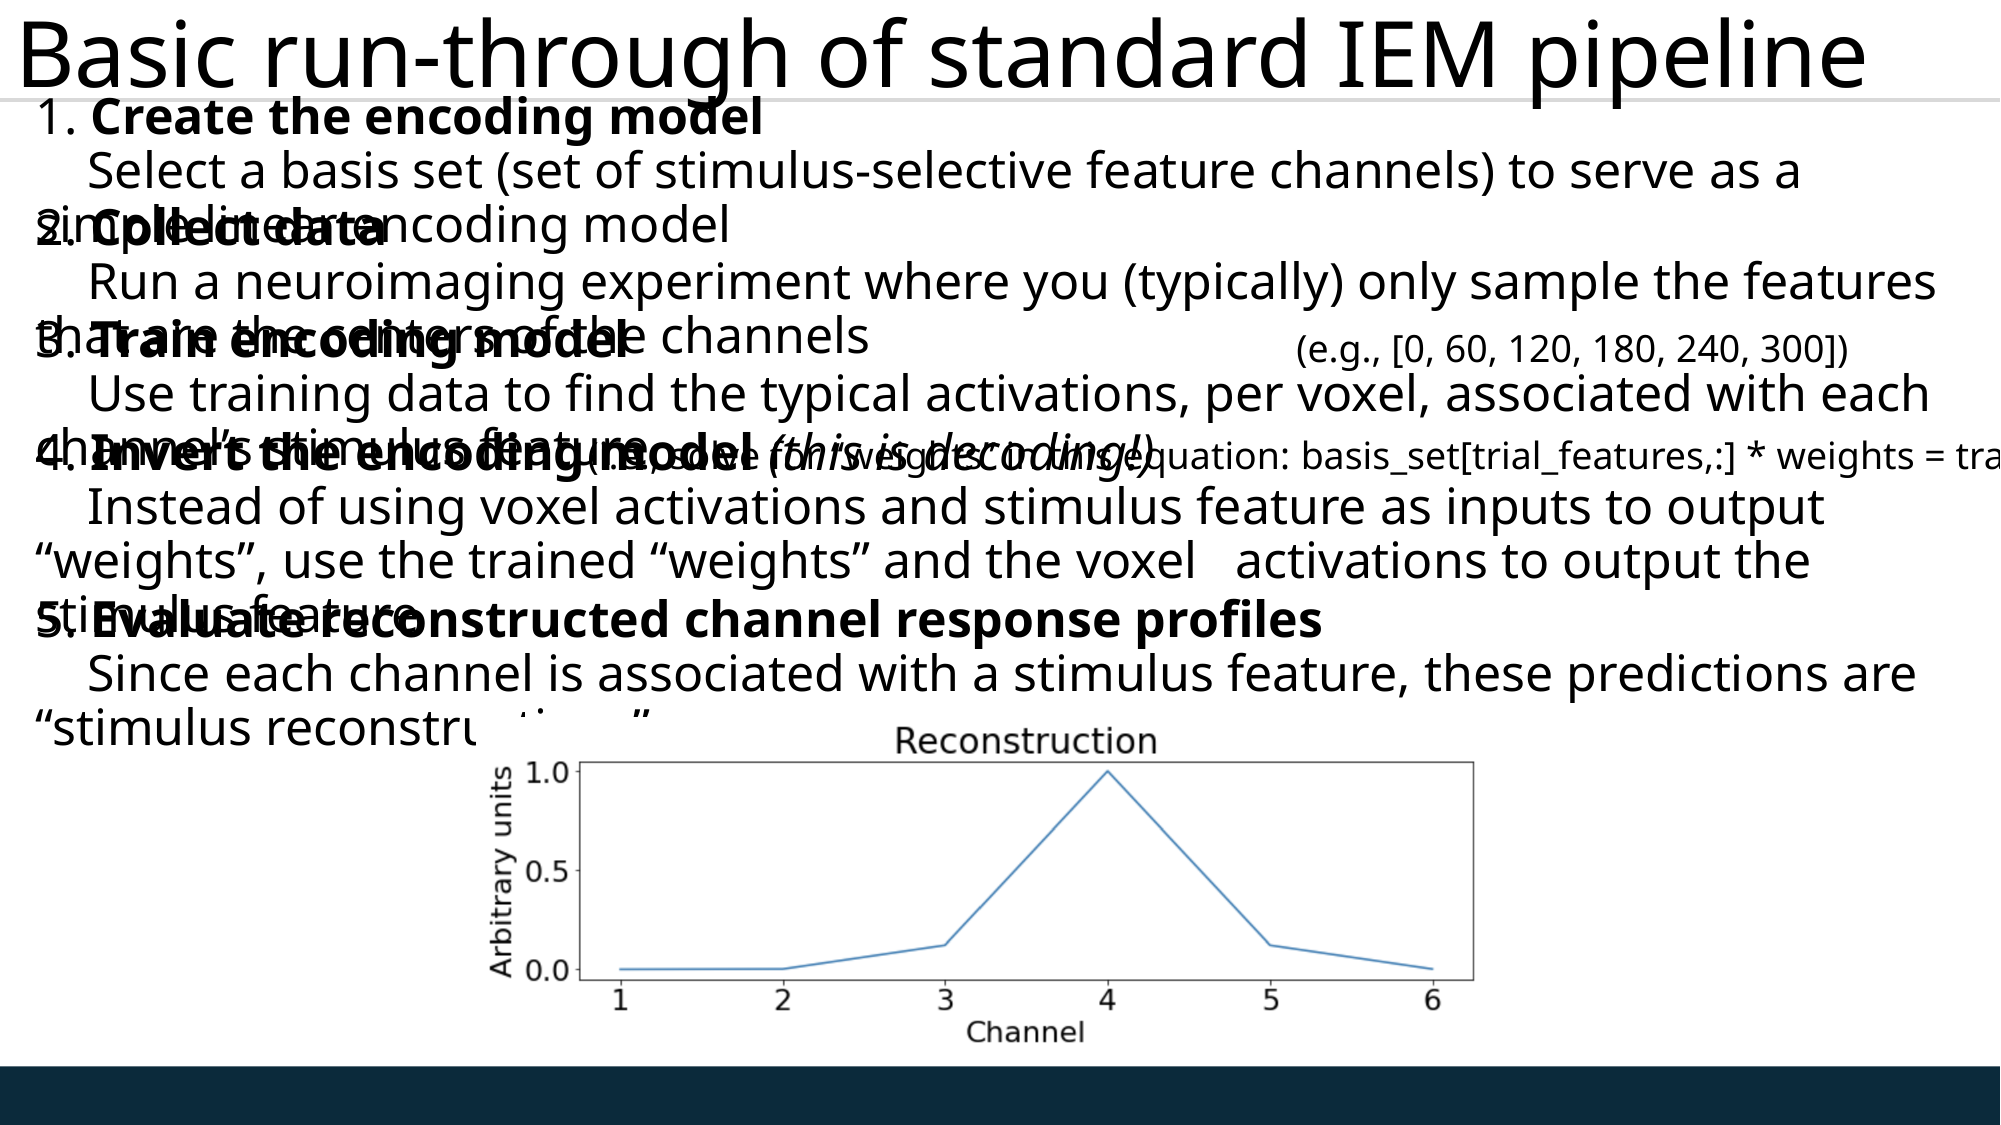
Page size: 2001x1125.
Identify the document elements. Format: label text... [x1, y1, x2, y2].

text_box (e.g., [0, 60, 120, 180, 240, 300]) [1281, 317, 1864, 378]
text_box 1. Create the encoding model Select a basis set (set of stimulus-selective feature channels) to serve as a simple linear encoding model [20, 130, 1980, 215]
title Basic run-through of standard IEM pipeline [0, 15, 1959, 101]
text_box 4. Invert the encoding model (this is decoding!) Instead of using voxel activations and stimulus feature as inputs to output “weights”, use the trained “weights” and the voxel activations to output the stimulus feature [20, 492, 1980, 578]
text_box (i.e., solve for “weights” in this equation: basis_set[trial_features,:] * weights = training_data) [573, 424, 2000, 485]
picture [476, 717, 1482, 1054]
text_box 3. Train encoding model Use training data to find the typical activations, per voxel, associated with each channel’s stimulus feature [20, 353, 1980, 438]
text_box 5. Evaluate reconstructed channel response profiles Since each channel is associated with a stimulus feature, these predictions are “stimulus reconstructions” [20, 632, 1980, 718]
text_box 2. Collect data Run a neuroimaging experiment where you (typically) only sample the features that are the centers of the channels [20, 240, 1980, 326]
